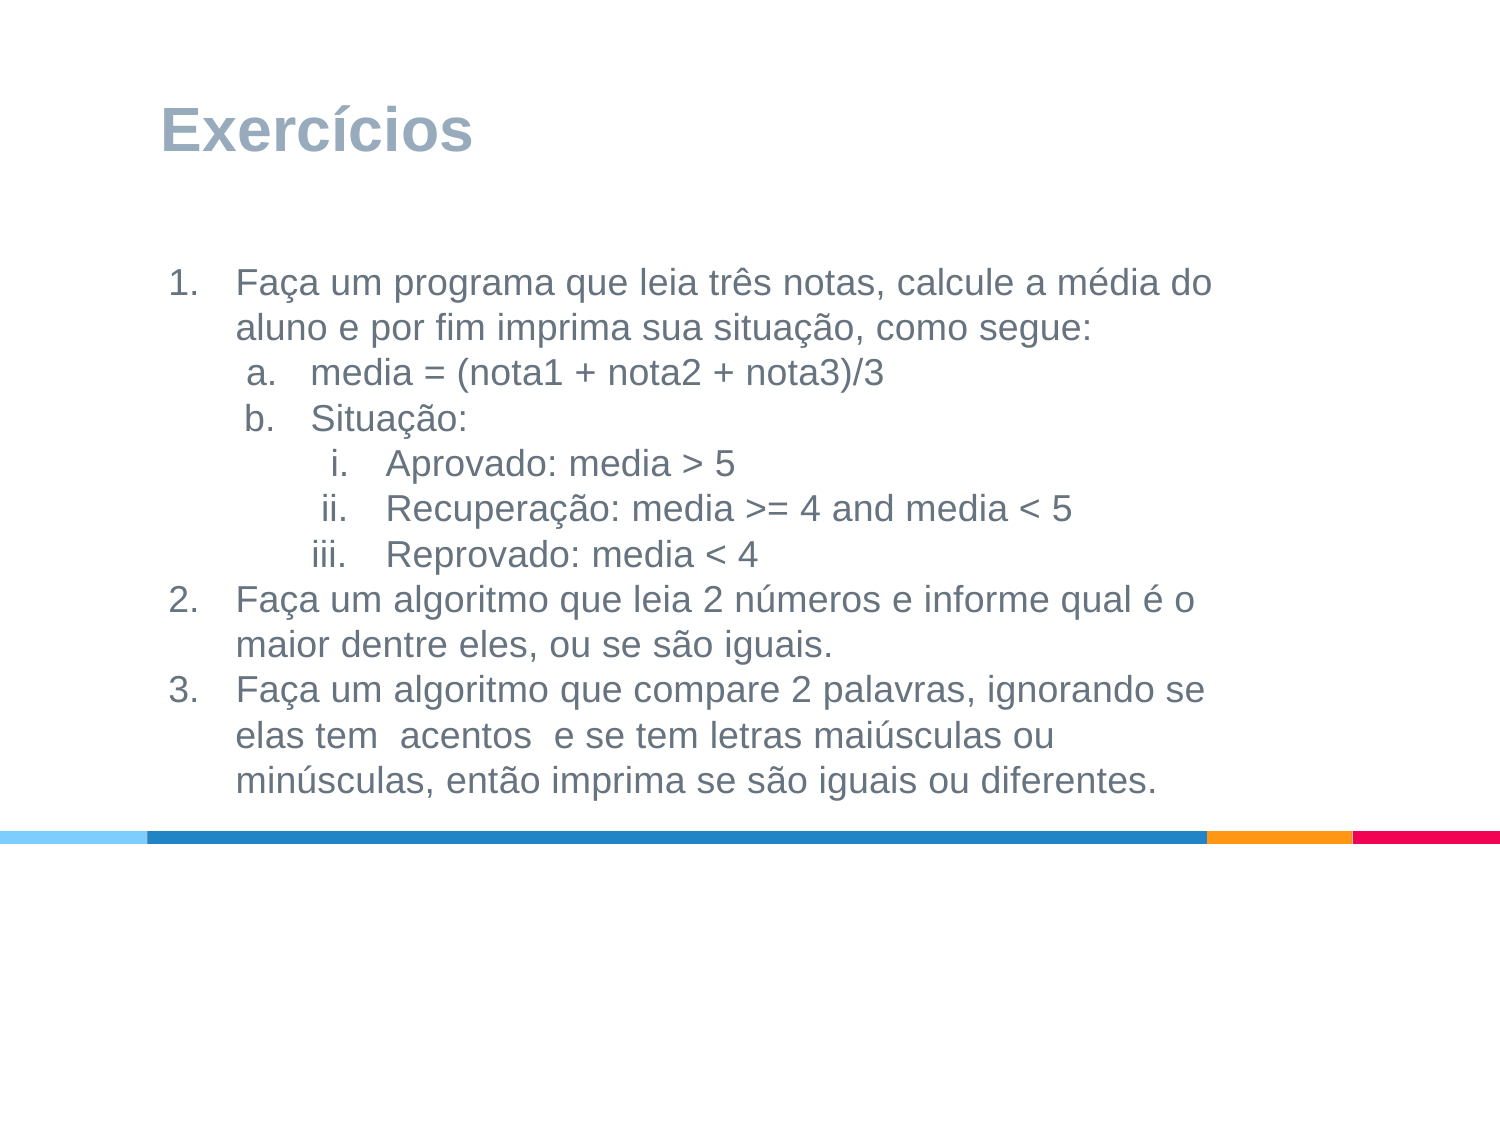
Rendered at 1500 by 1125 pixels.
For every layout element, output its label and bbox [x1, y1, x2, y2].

picture [0, 0, 1500, 844]
